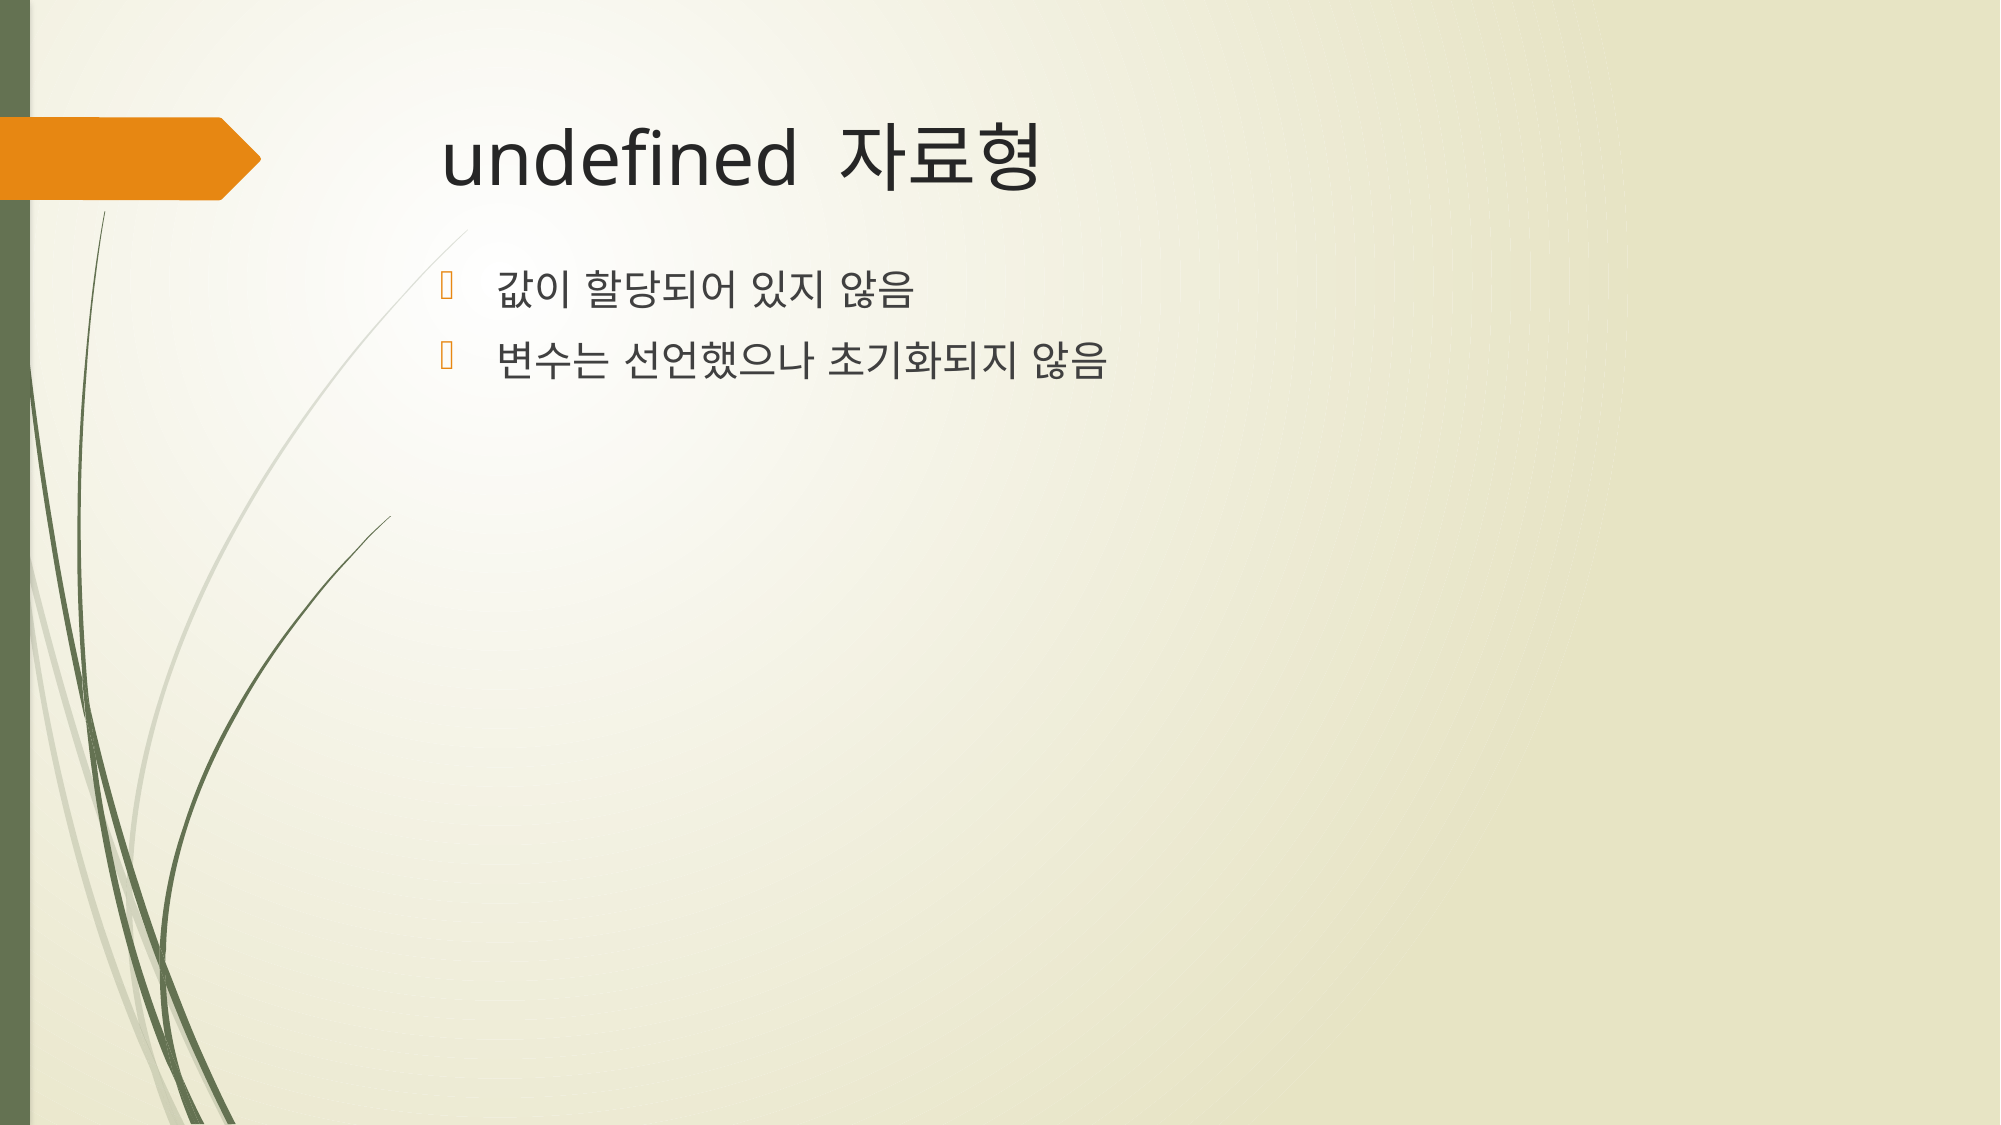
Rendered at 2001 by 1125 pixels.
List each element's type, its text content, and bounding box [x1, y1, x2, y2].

title undefined 자료형 [425, 102, 1888, 256]
list 값이 할당되어 있지 않음 변수는 선언했으나 초기화되지 않음 [424, 256, 1888, 970]
